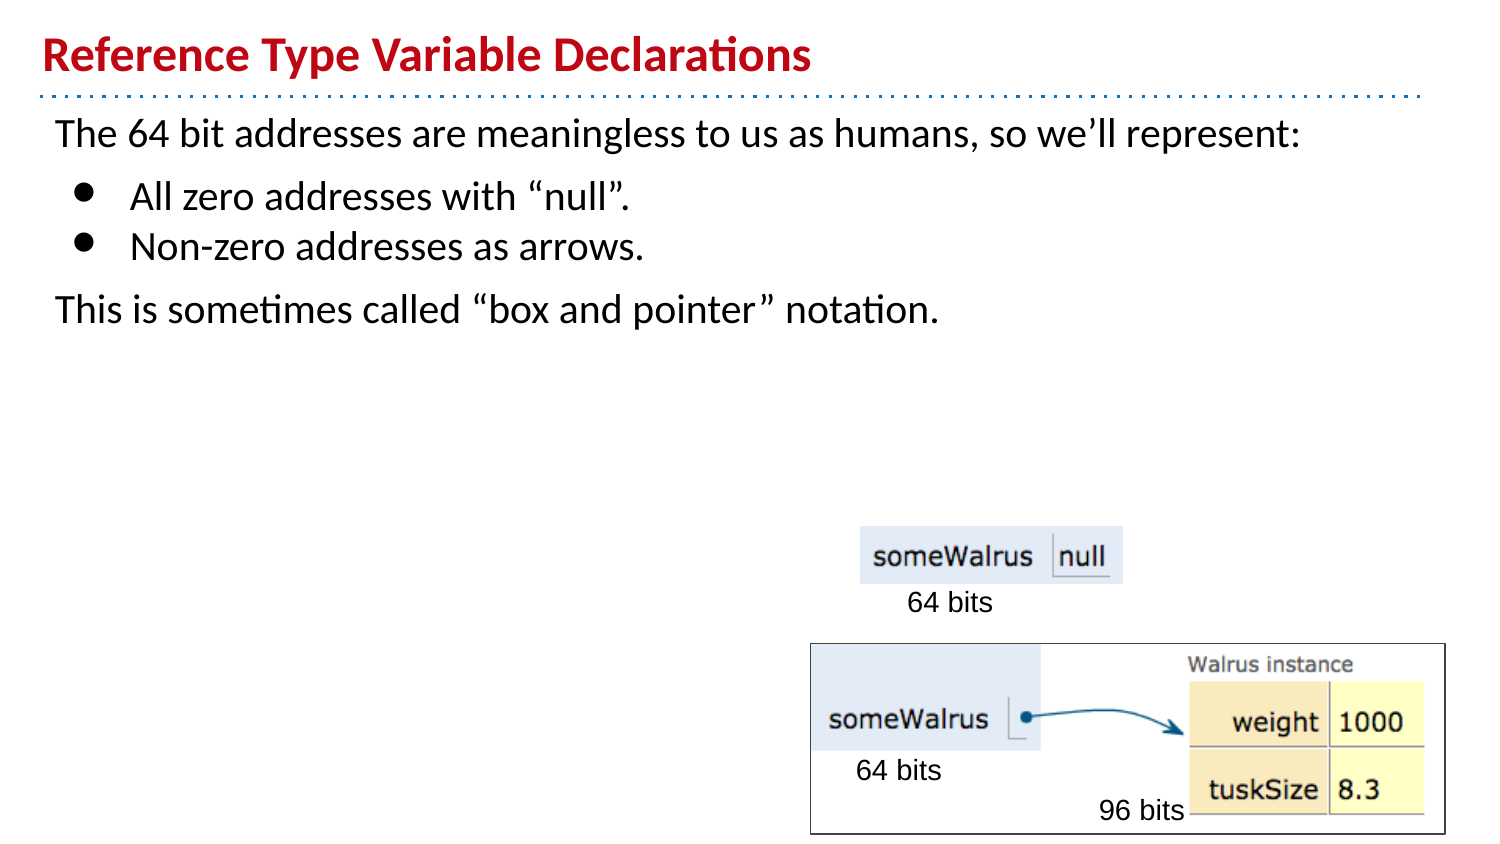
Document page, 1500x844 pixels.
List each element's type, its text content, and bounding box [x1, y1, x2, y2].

list The 64 bit addresses are meaningless to us as humans, so we’ll represent: All zero addresses with “null”. Non-zero addresses as arrows. This is sometimes called “box and pointer” notation. [39, 91, 1425, 400]
text_box 64 bits [892, 593, 1034, 605]
picture [859, 526, 1123, 584]
title Reference Type Variable Declarations [27, 15, 1378, 97]
picture [810, 644, 1445, 834]
